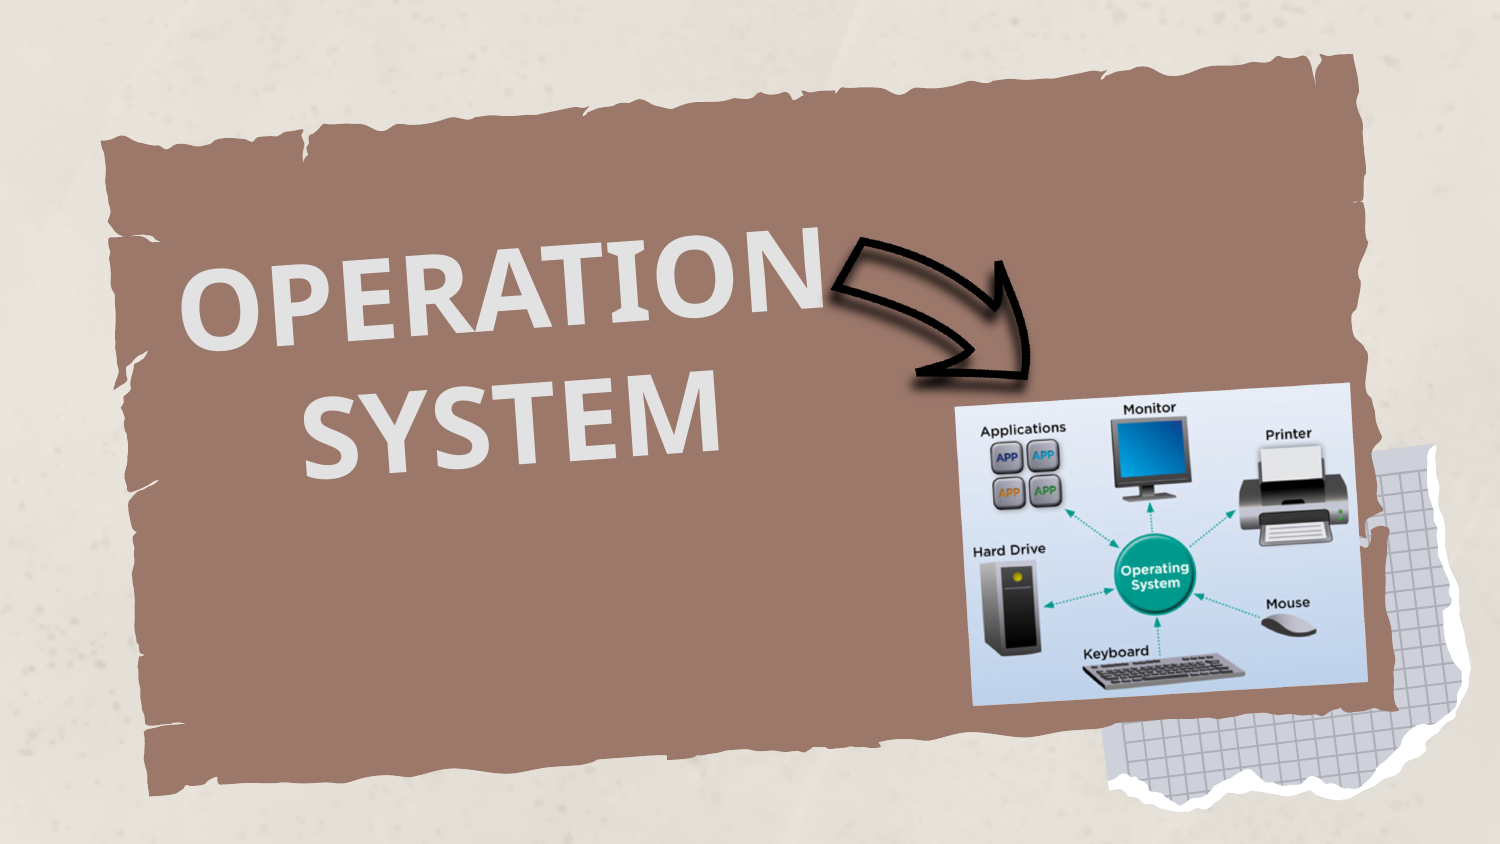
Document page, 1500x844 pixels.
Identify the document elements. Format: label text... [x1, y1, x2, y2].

title OPERATION SYSTEM [132, 161, 883, 545]
picture [0, 0, 1500, 844]
